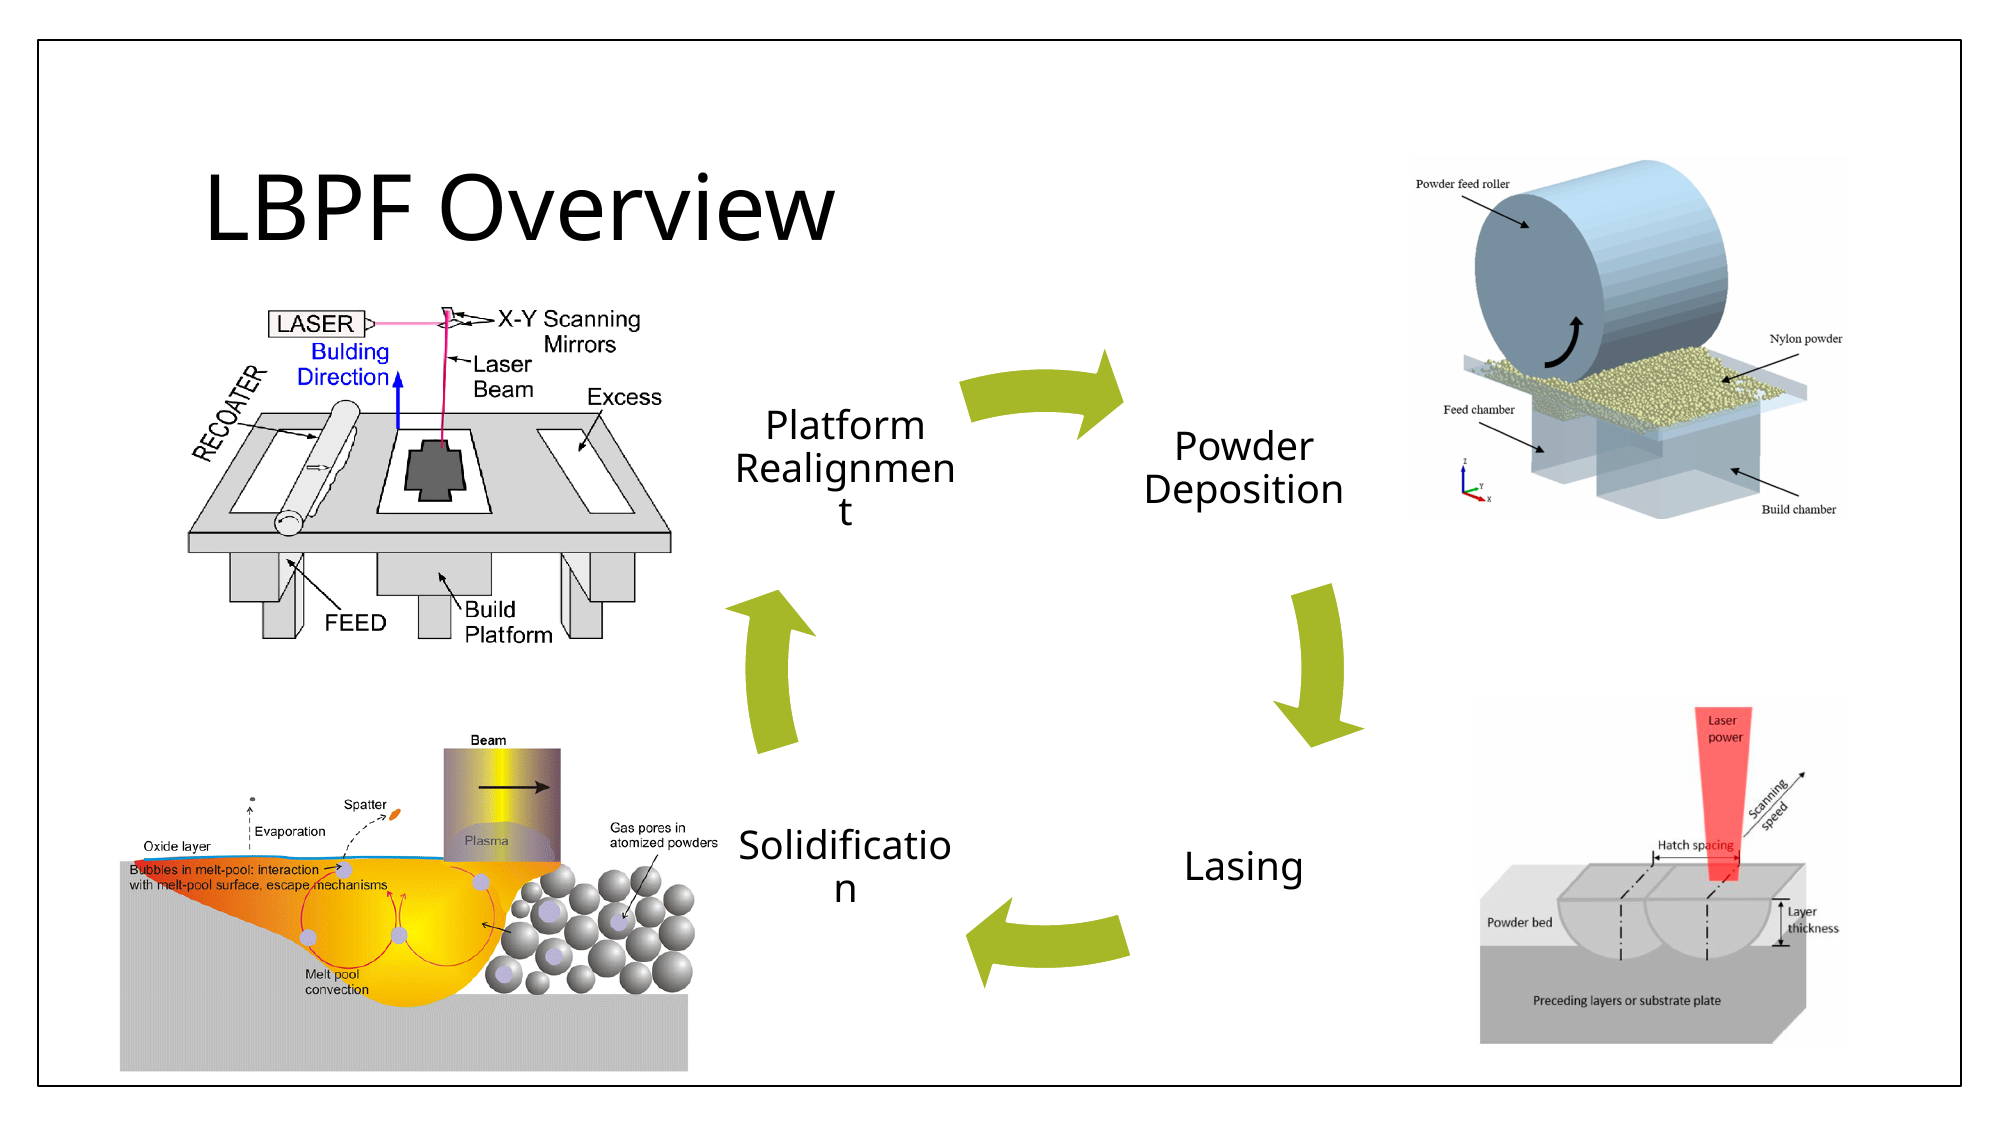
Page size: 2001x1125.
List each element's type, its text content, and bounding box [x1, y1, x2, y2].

picture [1475, 699, 1848, 1049]
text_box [187, 337, 1903, 1001]
picture [119, 734, 719, 1072]
picture [187, 305, 672, 645]
picture [1410, 155, 1848, 519]
title LBPF Overview [187, 99, 1808, 323]
